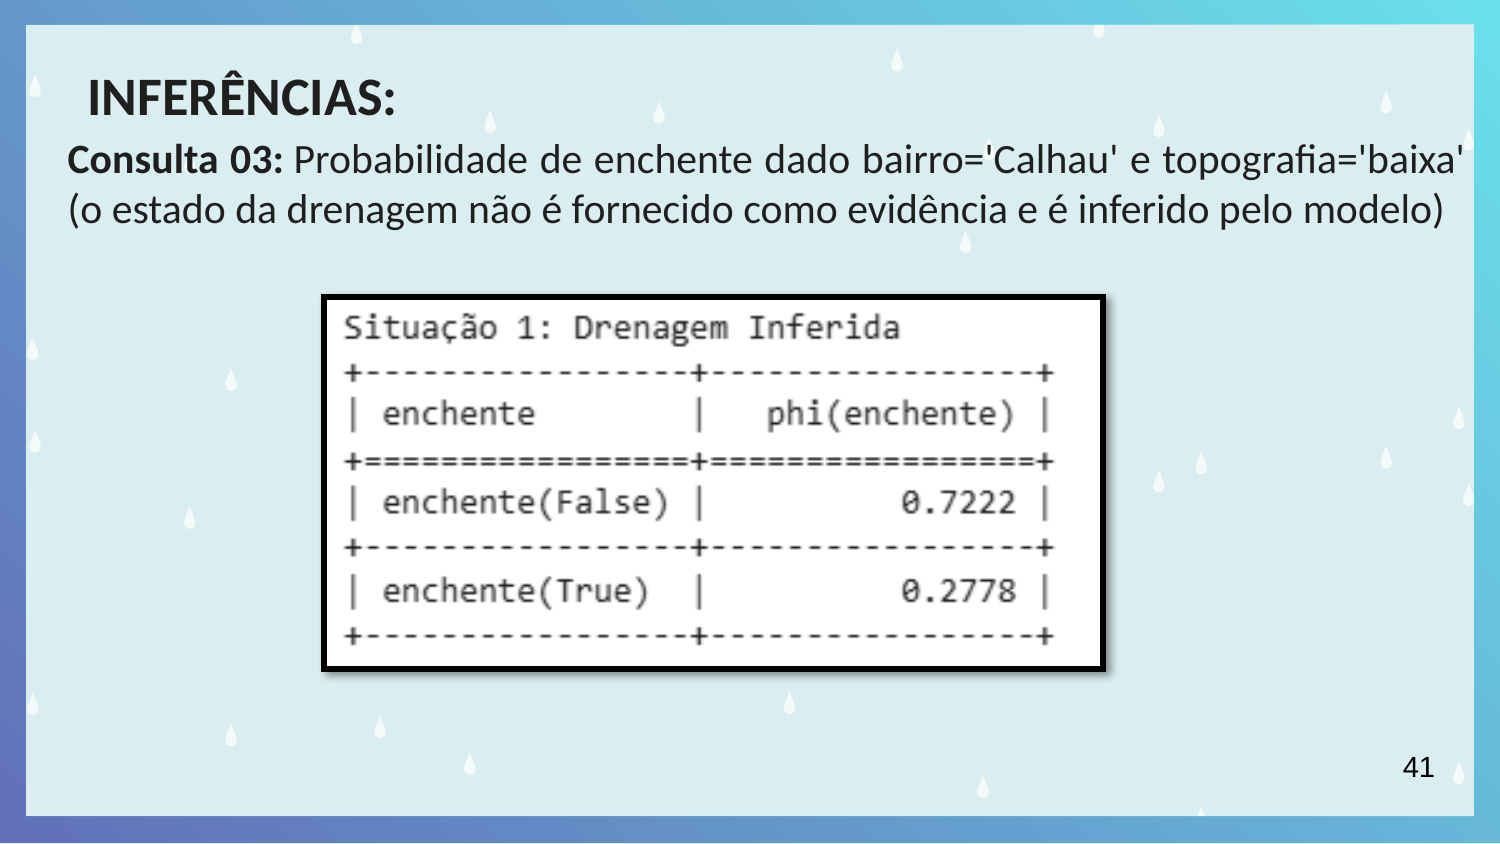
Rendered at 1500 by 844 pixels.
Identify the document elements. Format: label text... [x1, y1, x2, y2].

picture [327, 299, 1101, 667]
text_box INFERÊNCIAS: [72, 53, 523, 124]
text_box Consulta 03: Probabilidade de enchente dado bairro='Calhau' e topografia='baixa' (o estado da drenagem não é fornecido como evidência e é inferido pelo modelo) [52, 124, 1481, 240]
text_box 41 [1387, 741, 1463, 792]
